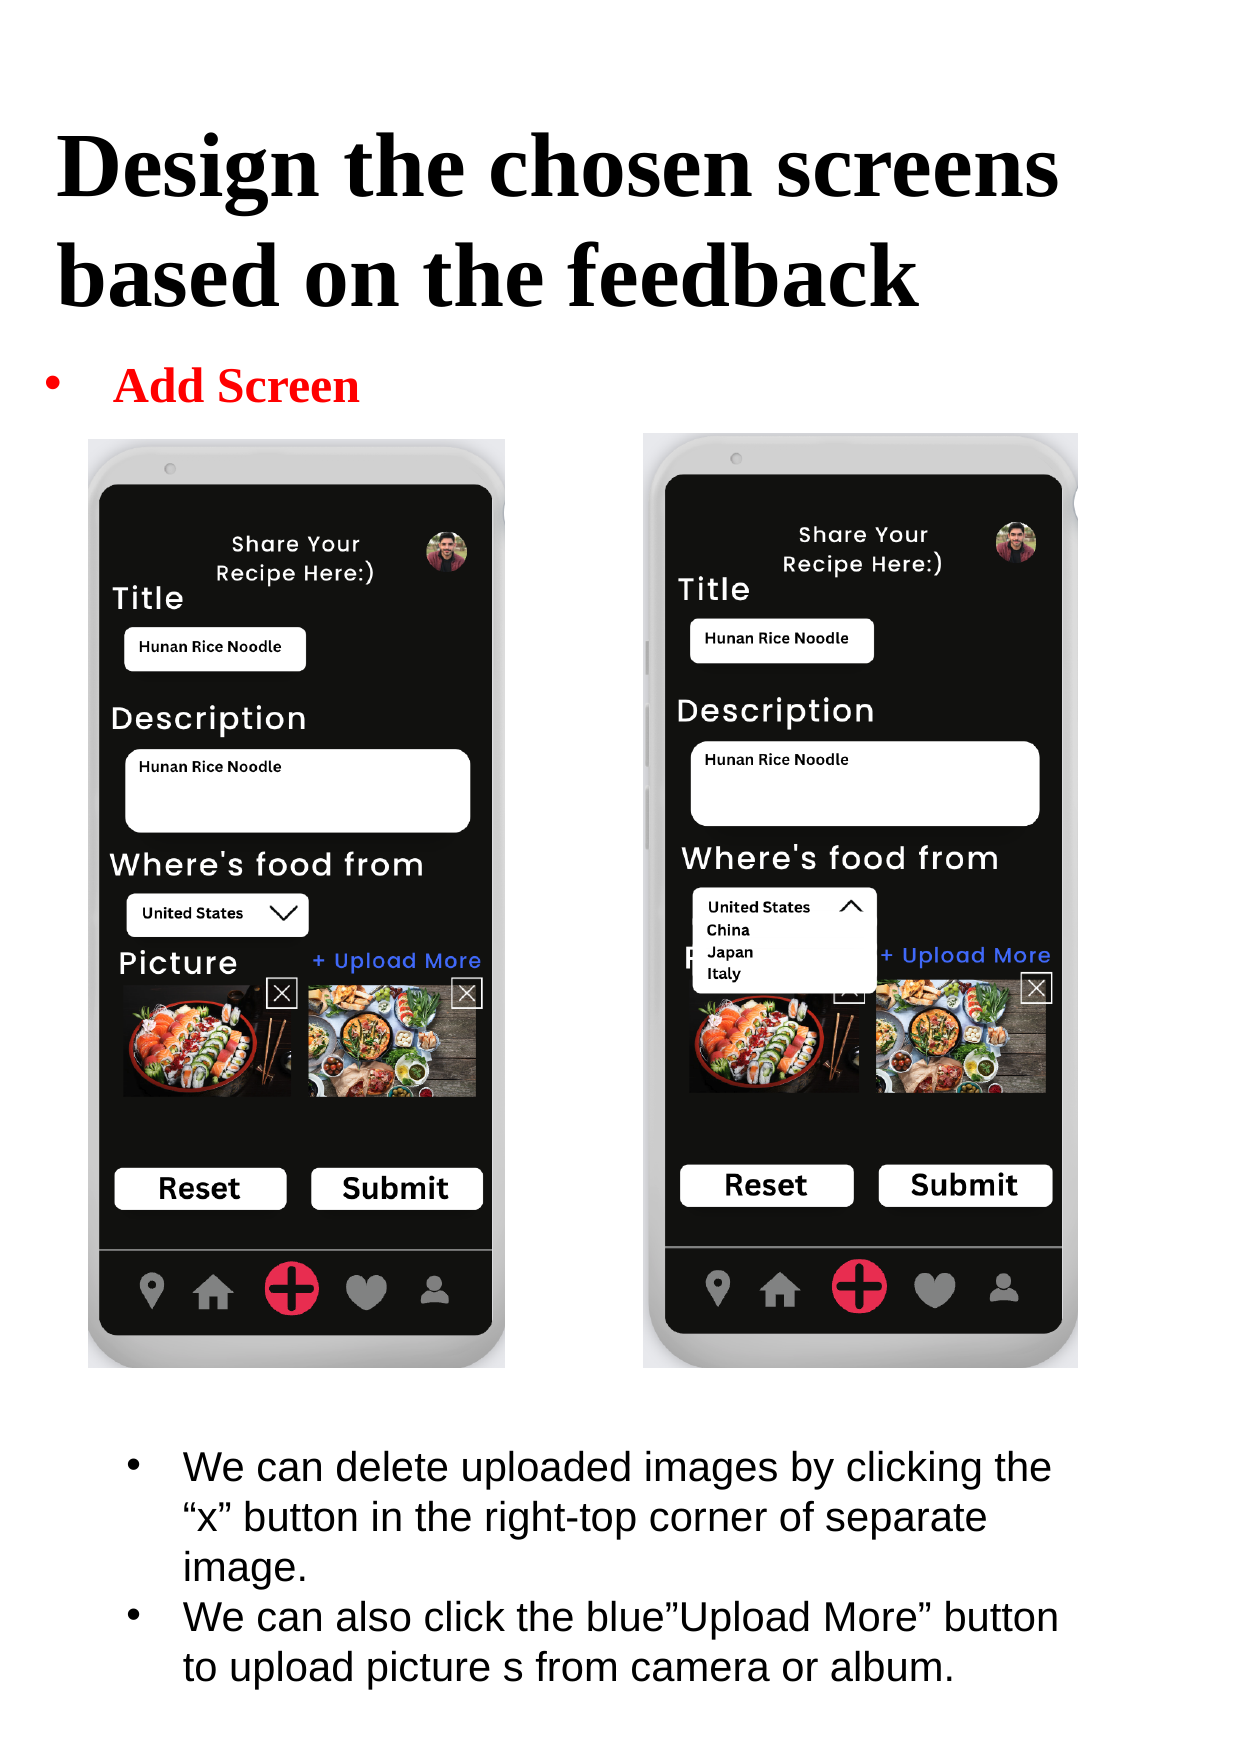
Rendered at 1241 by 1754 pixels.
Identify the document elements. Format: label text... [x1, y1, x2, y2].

text_box Design the chosen screens based on the feedback [41, 97, 1236, 332]
text_box Add Screen [29, 345, 1111, 885]
picture [88, 439, 505, 1368]
picture [643, 433, 1078, 1368]
text_box We can delete uploaded images by clicking the “x” button in the right-top corner of separate image. We can also click the blue”Upload More” button to upload picture s from camera or album. [111, 1432, 1094, 1697]
